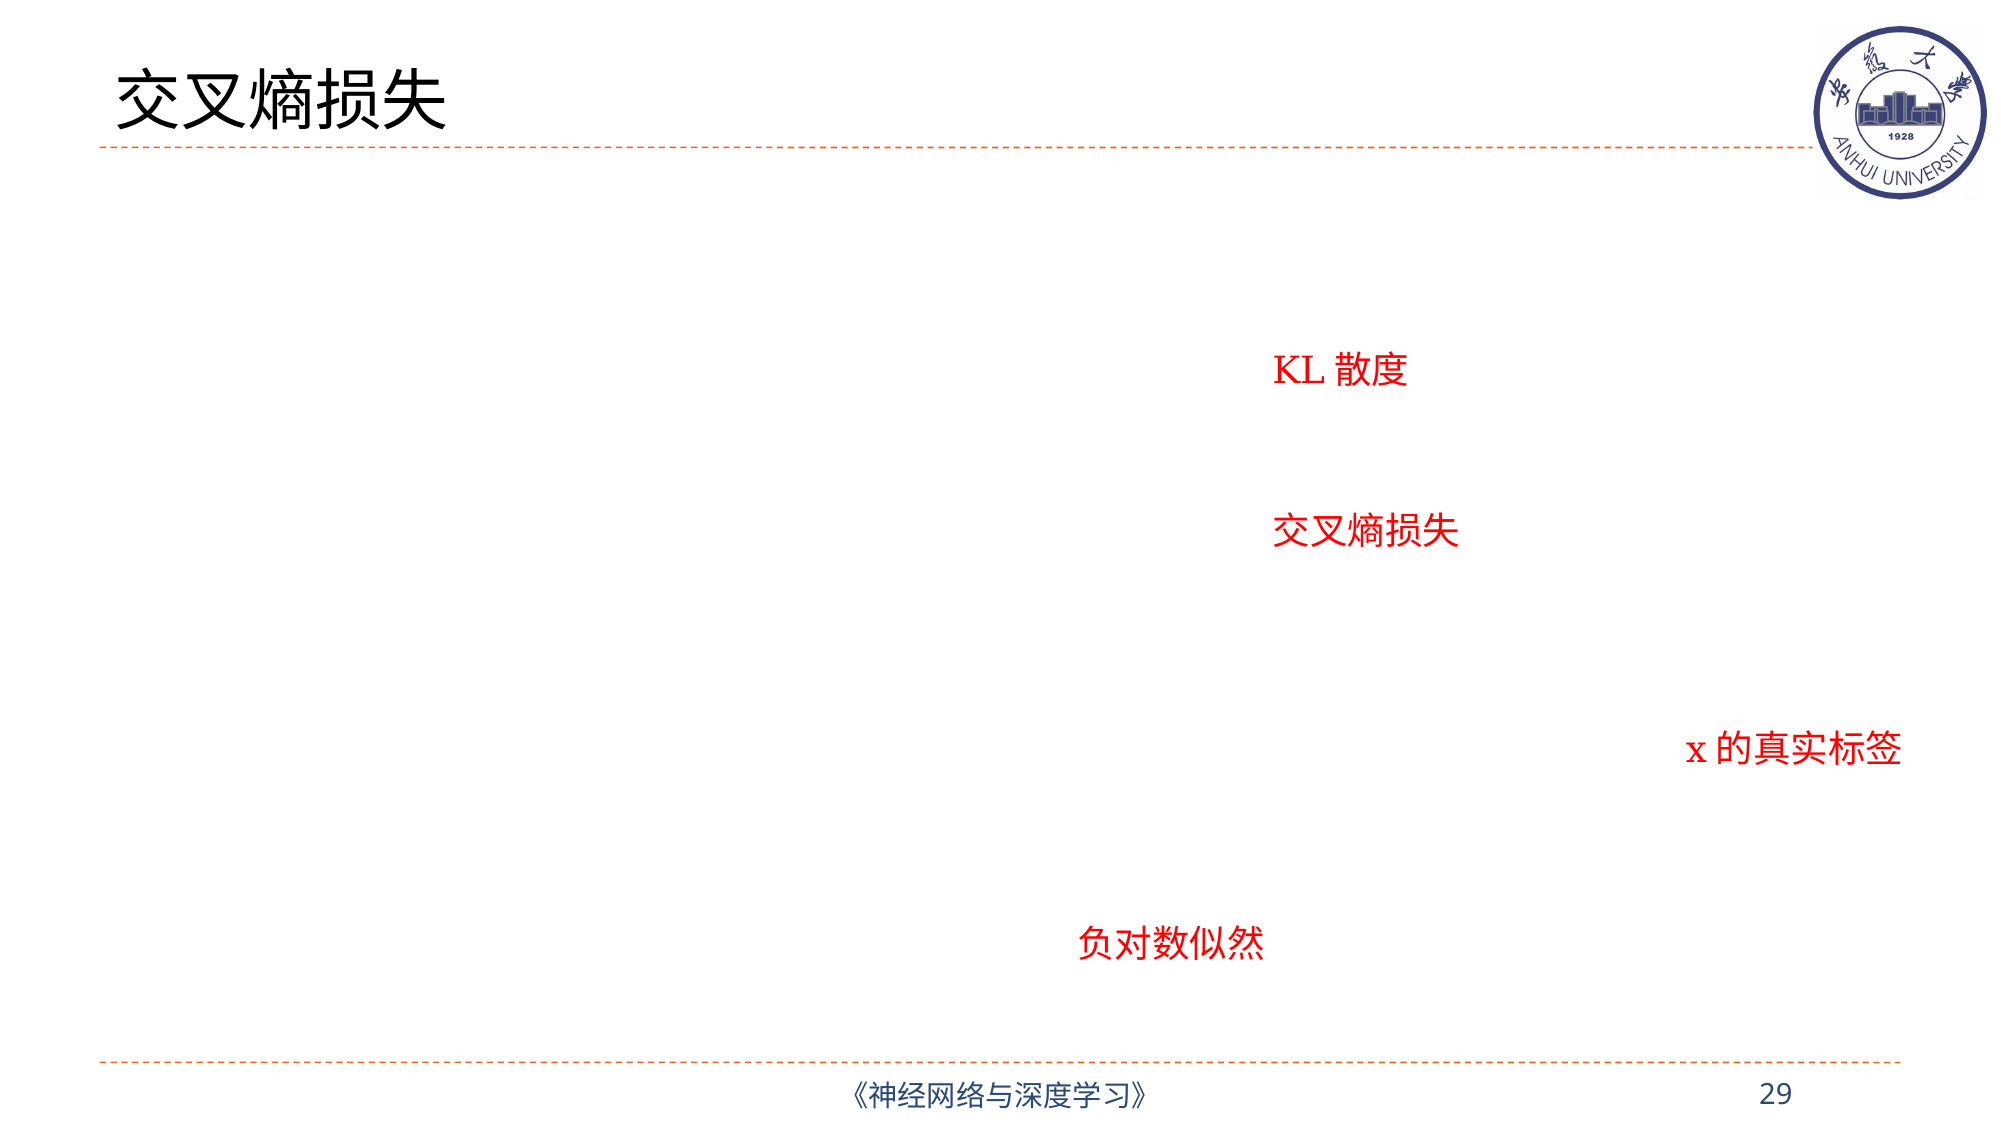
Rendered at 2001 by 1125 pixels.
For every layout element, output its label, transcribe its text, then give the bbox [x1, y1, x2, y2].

picture [1812, 24, 1988, 201]
text_box KL散度 [1257, 339, 1424, 399]
title 交叉熵损失 [99, 24, 1812, 146]
text_box 交叉熵损失 [1181, 499, 1552, 560]
text_box 负对数似然 [985, 912, 1356, 972]
